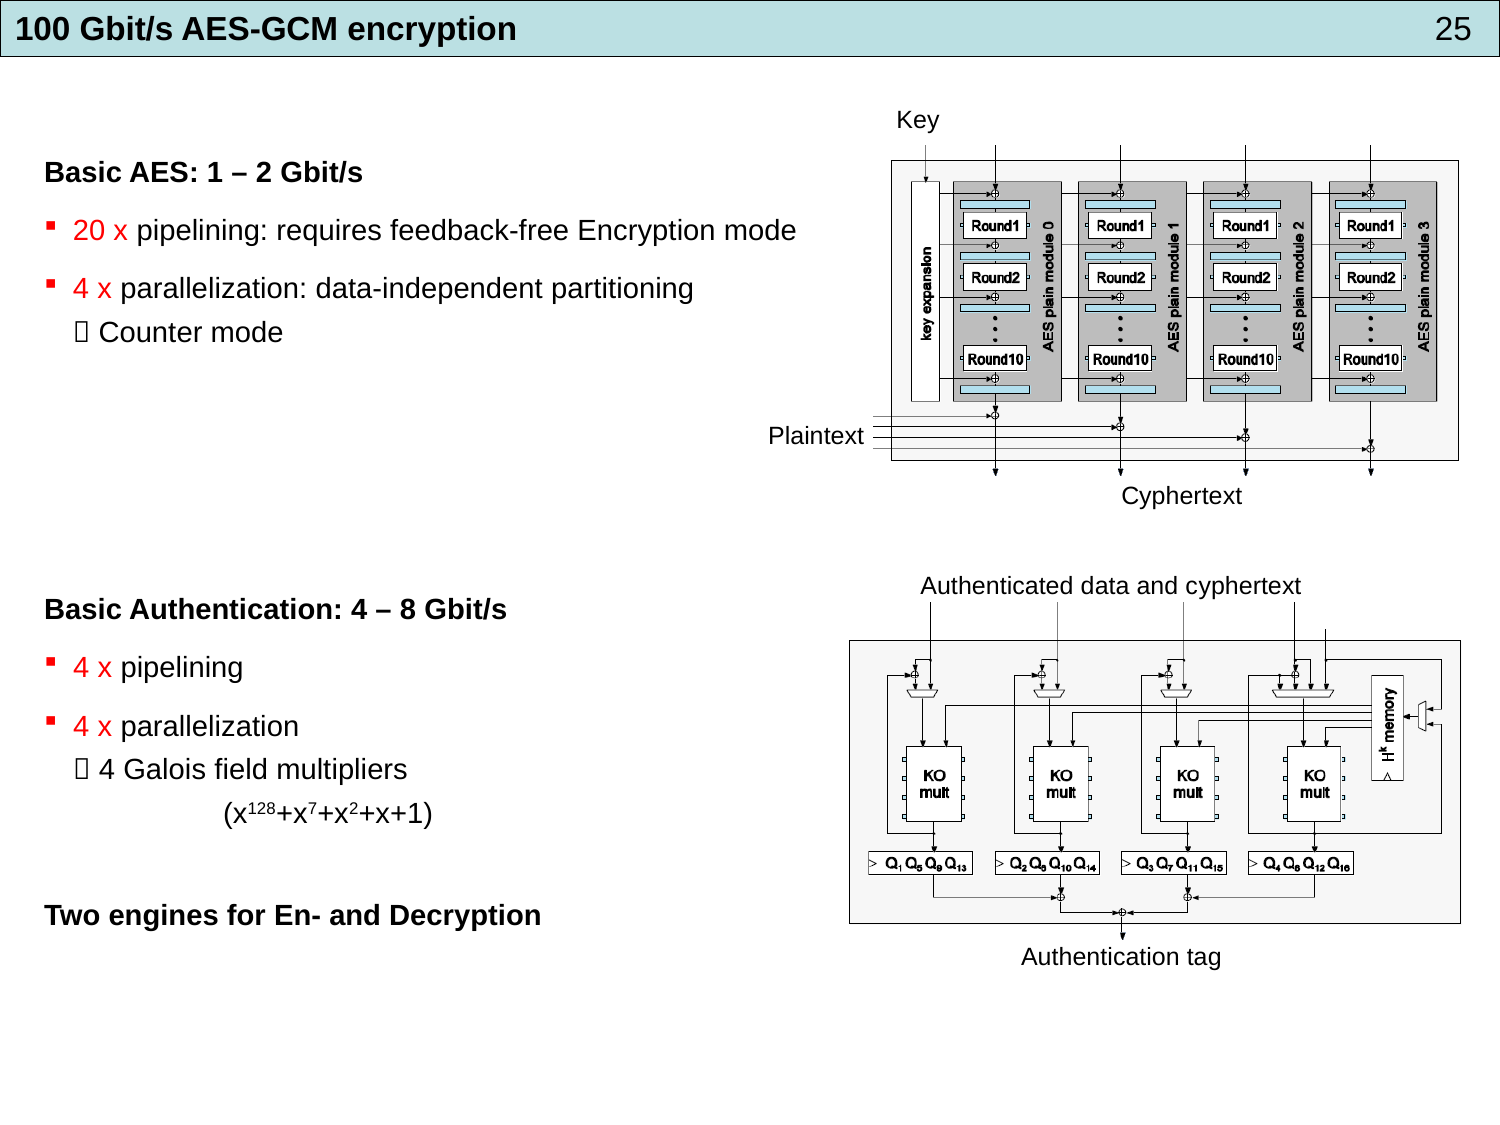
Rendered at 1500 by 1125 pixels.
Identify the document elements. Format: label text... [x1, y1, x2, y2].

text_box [753, 95, 1491, 518]
text_box Basic Authentication: 4 – 8 Gbit/s 4 x pipelining 4 x parallelization  4 Galois field multipliers (x128+x7+x2+x+1) Two engines for En- and Decryption [29, 574, 754, 939]
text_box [759, 562, 1467, 979]
text_box Basic AES: 1 – 2 Gbit/s 20 x pipelining: requires feedback-free Encryption mode 4 x parallelization: data-independent partitioning  Counter mode [29, 137, 747, 356]
title 100 Gbit/s AES-GCM encryption 25 [0, 0, 1500, 57]
